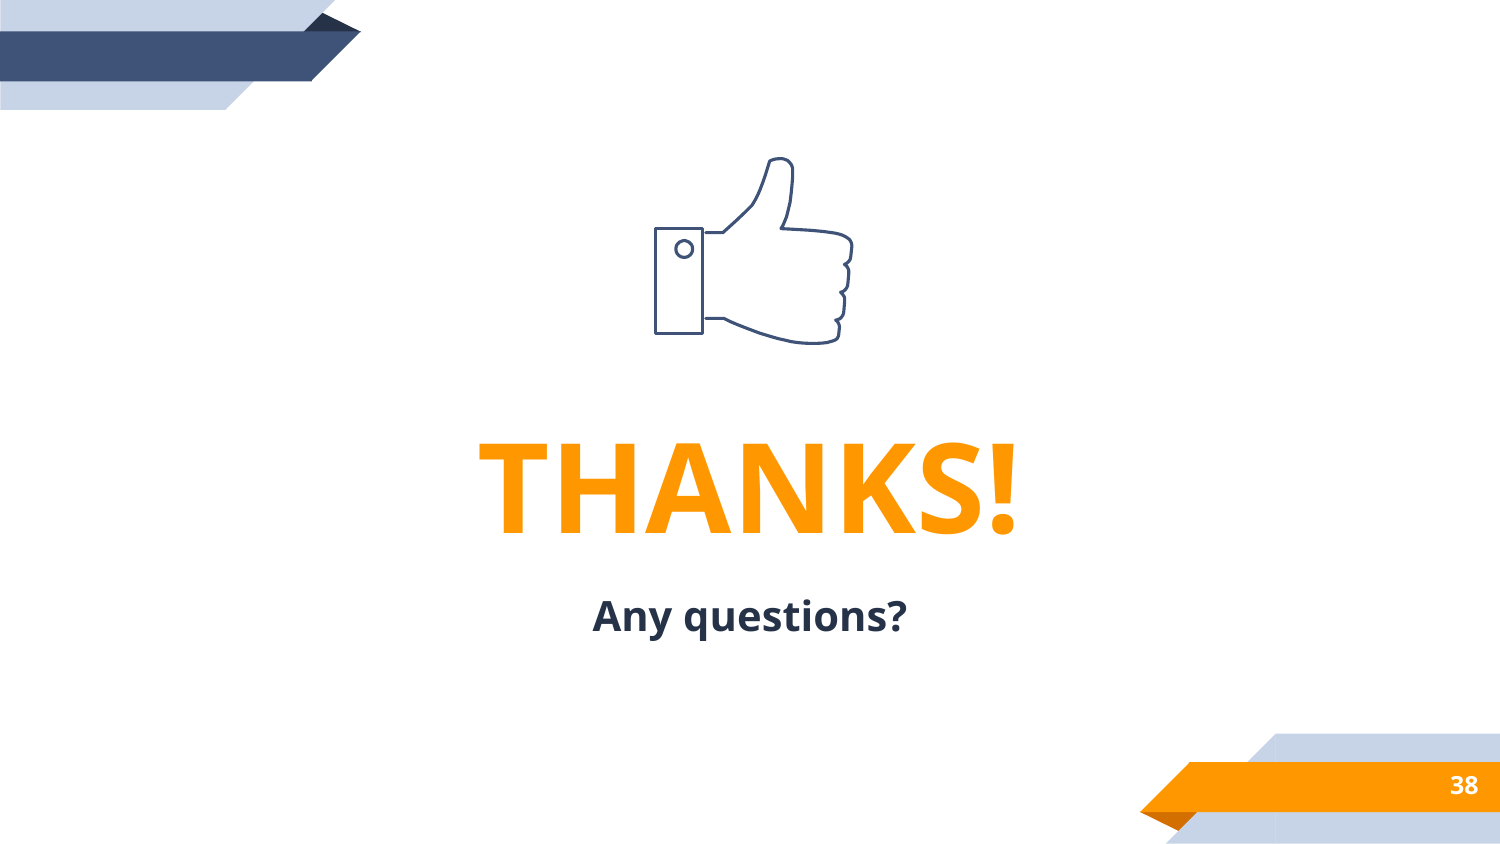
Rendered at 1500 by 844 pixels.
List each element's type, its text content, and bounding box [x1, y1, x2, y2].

slide_number ‹#› [1249, 760, 1494, 813]
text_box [655, 158, 853, 344]
title THANKS! [209, 387, 1291, 529]
subtitle Any questions? [209, 529, 1291, 750]
